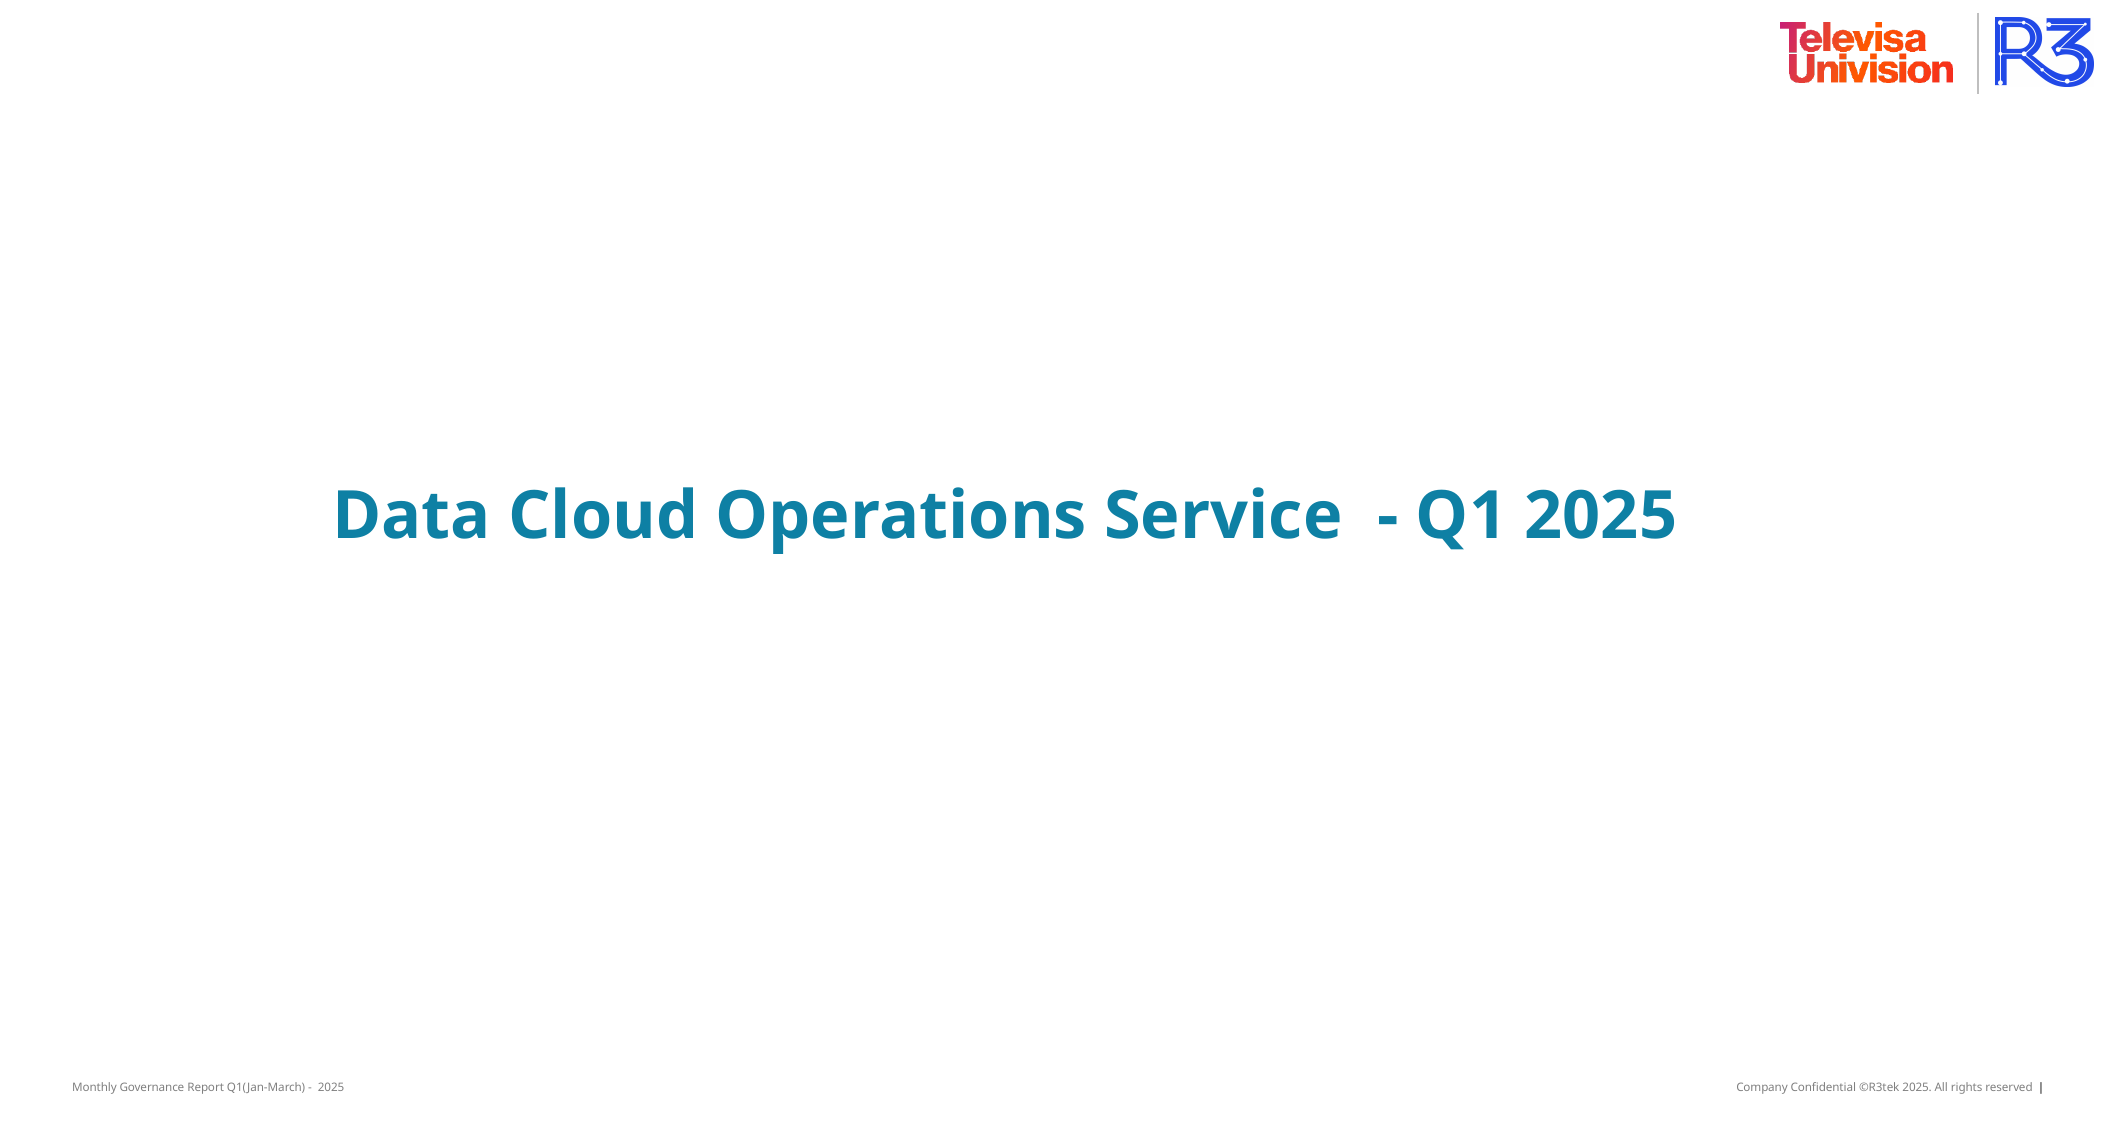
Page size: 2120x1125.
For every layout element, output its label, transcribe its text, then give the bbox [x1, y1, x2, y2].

text_box Data Cloud Operations Service - Q1 2025 [239, 456, 1805, 562]
picture [1995, 17, 2094, 87]
picture [1780, 22, 1953, 83]
